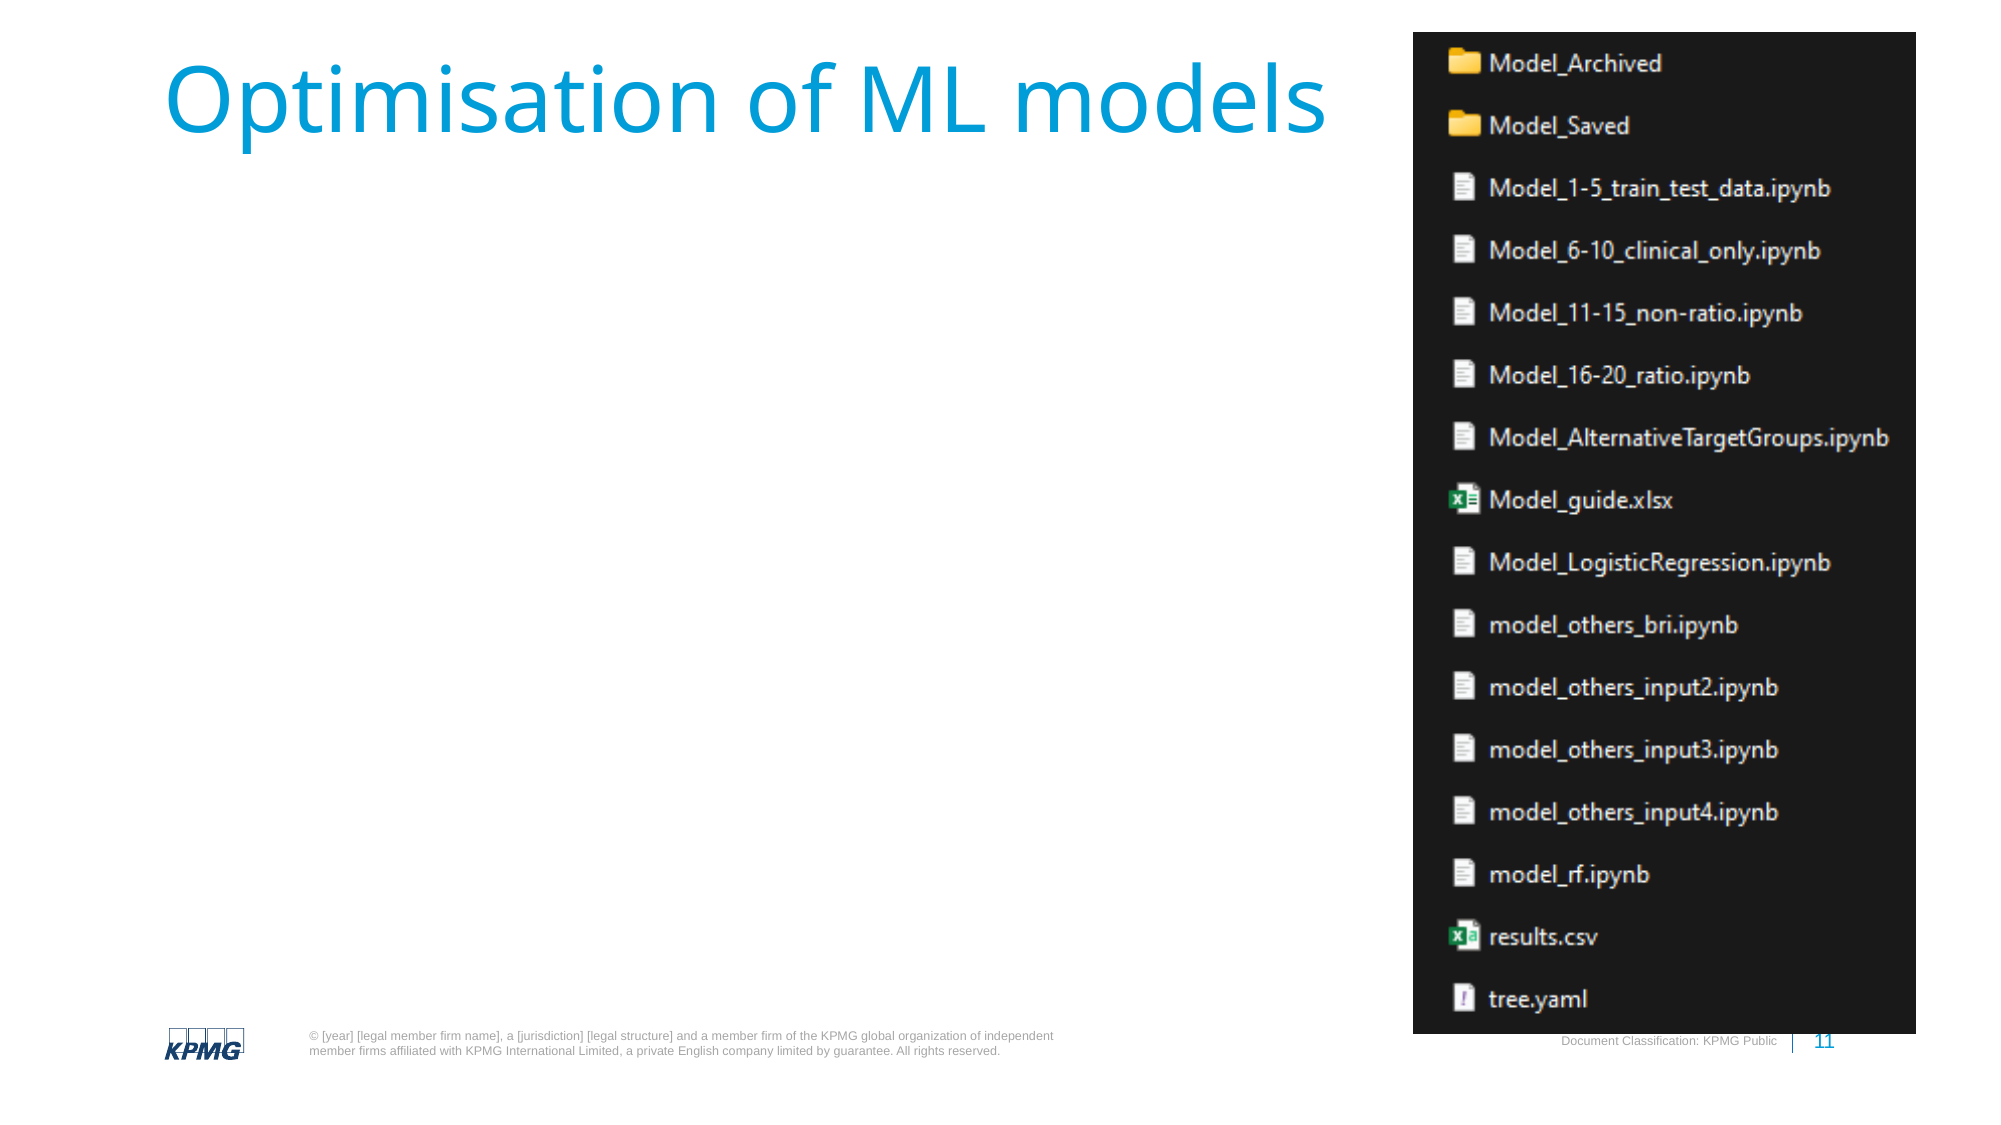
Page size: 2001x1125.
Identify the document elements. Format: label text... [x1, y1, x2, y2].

title Optimisation of ML models [163, 70, 1412, 159]
picture [1412, 32, 1916, 1034]
